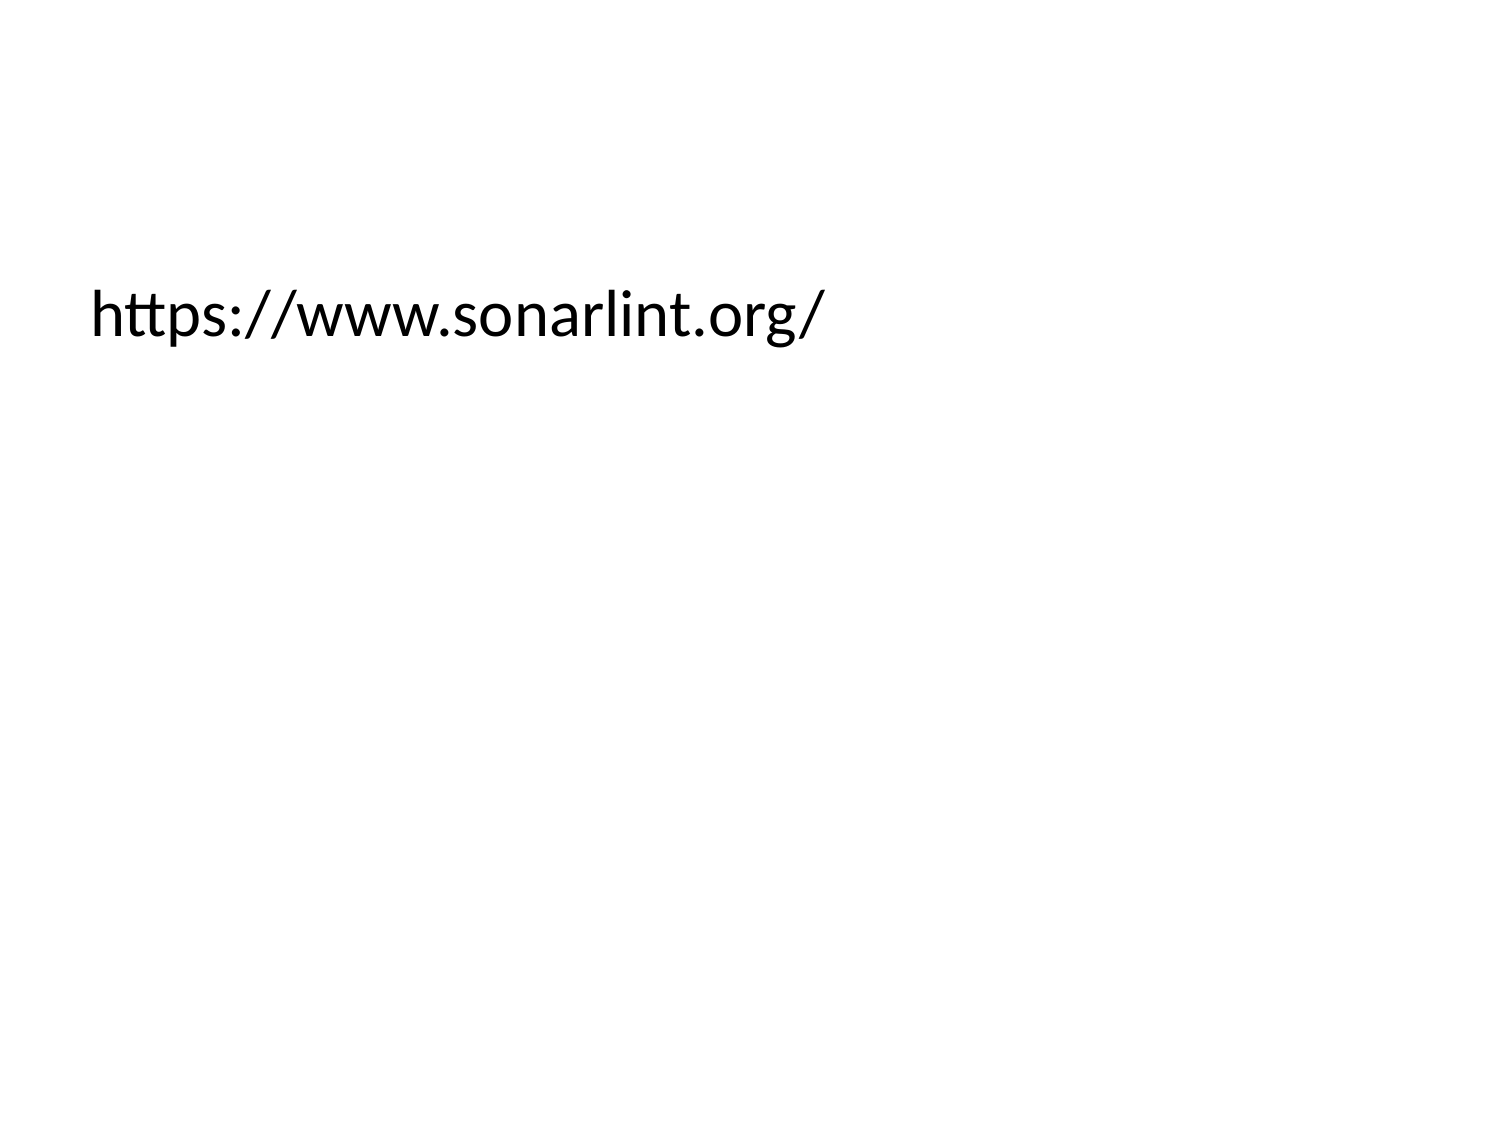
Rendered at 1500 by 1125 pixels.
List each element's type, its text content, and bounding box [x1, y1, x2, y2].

list https://www.sonarlint.org/ [75, 262, 1425, 1005]
